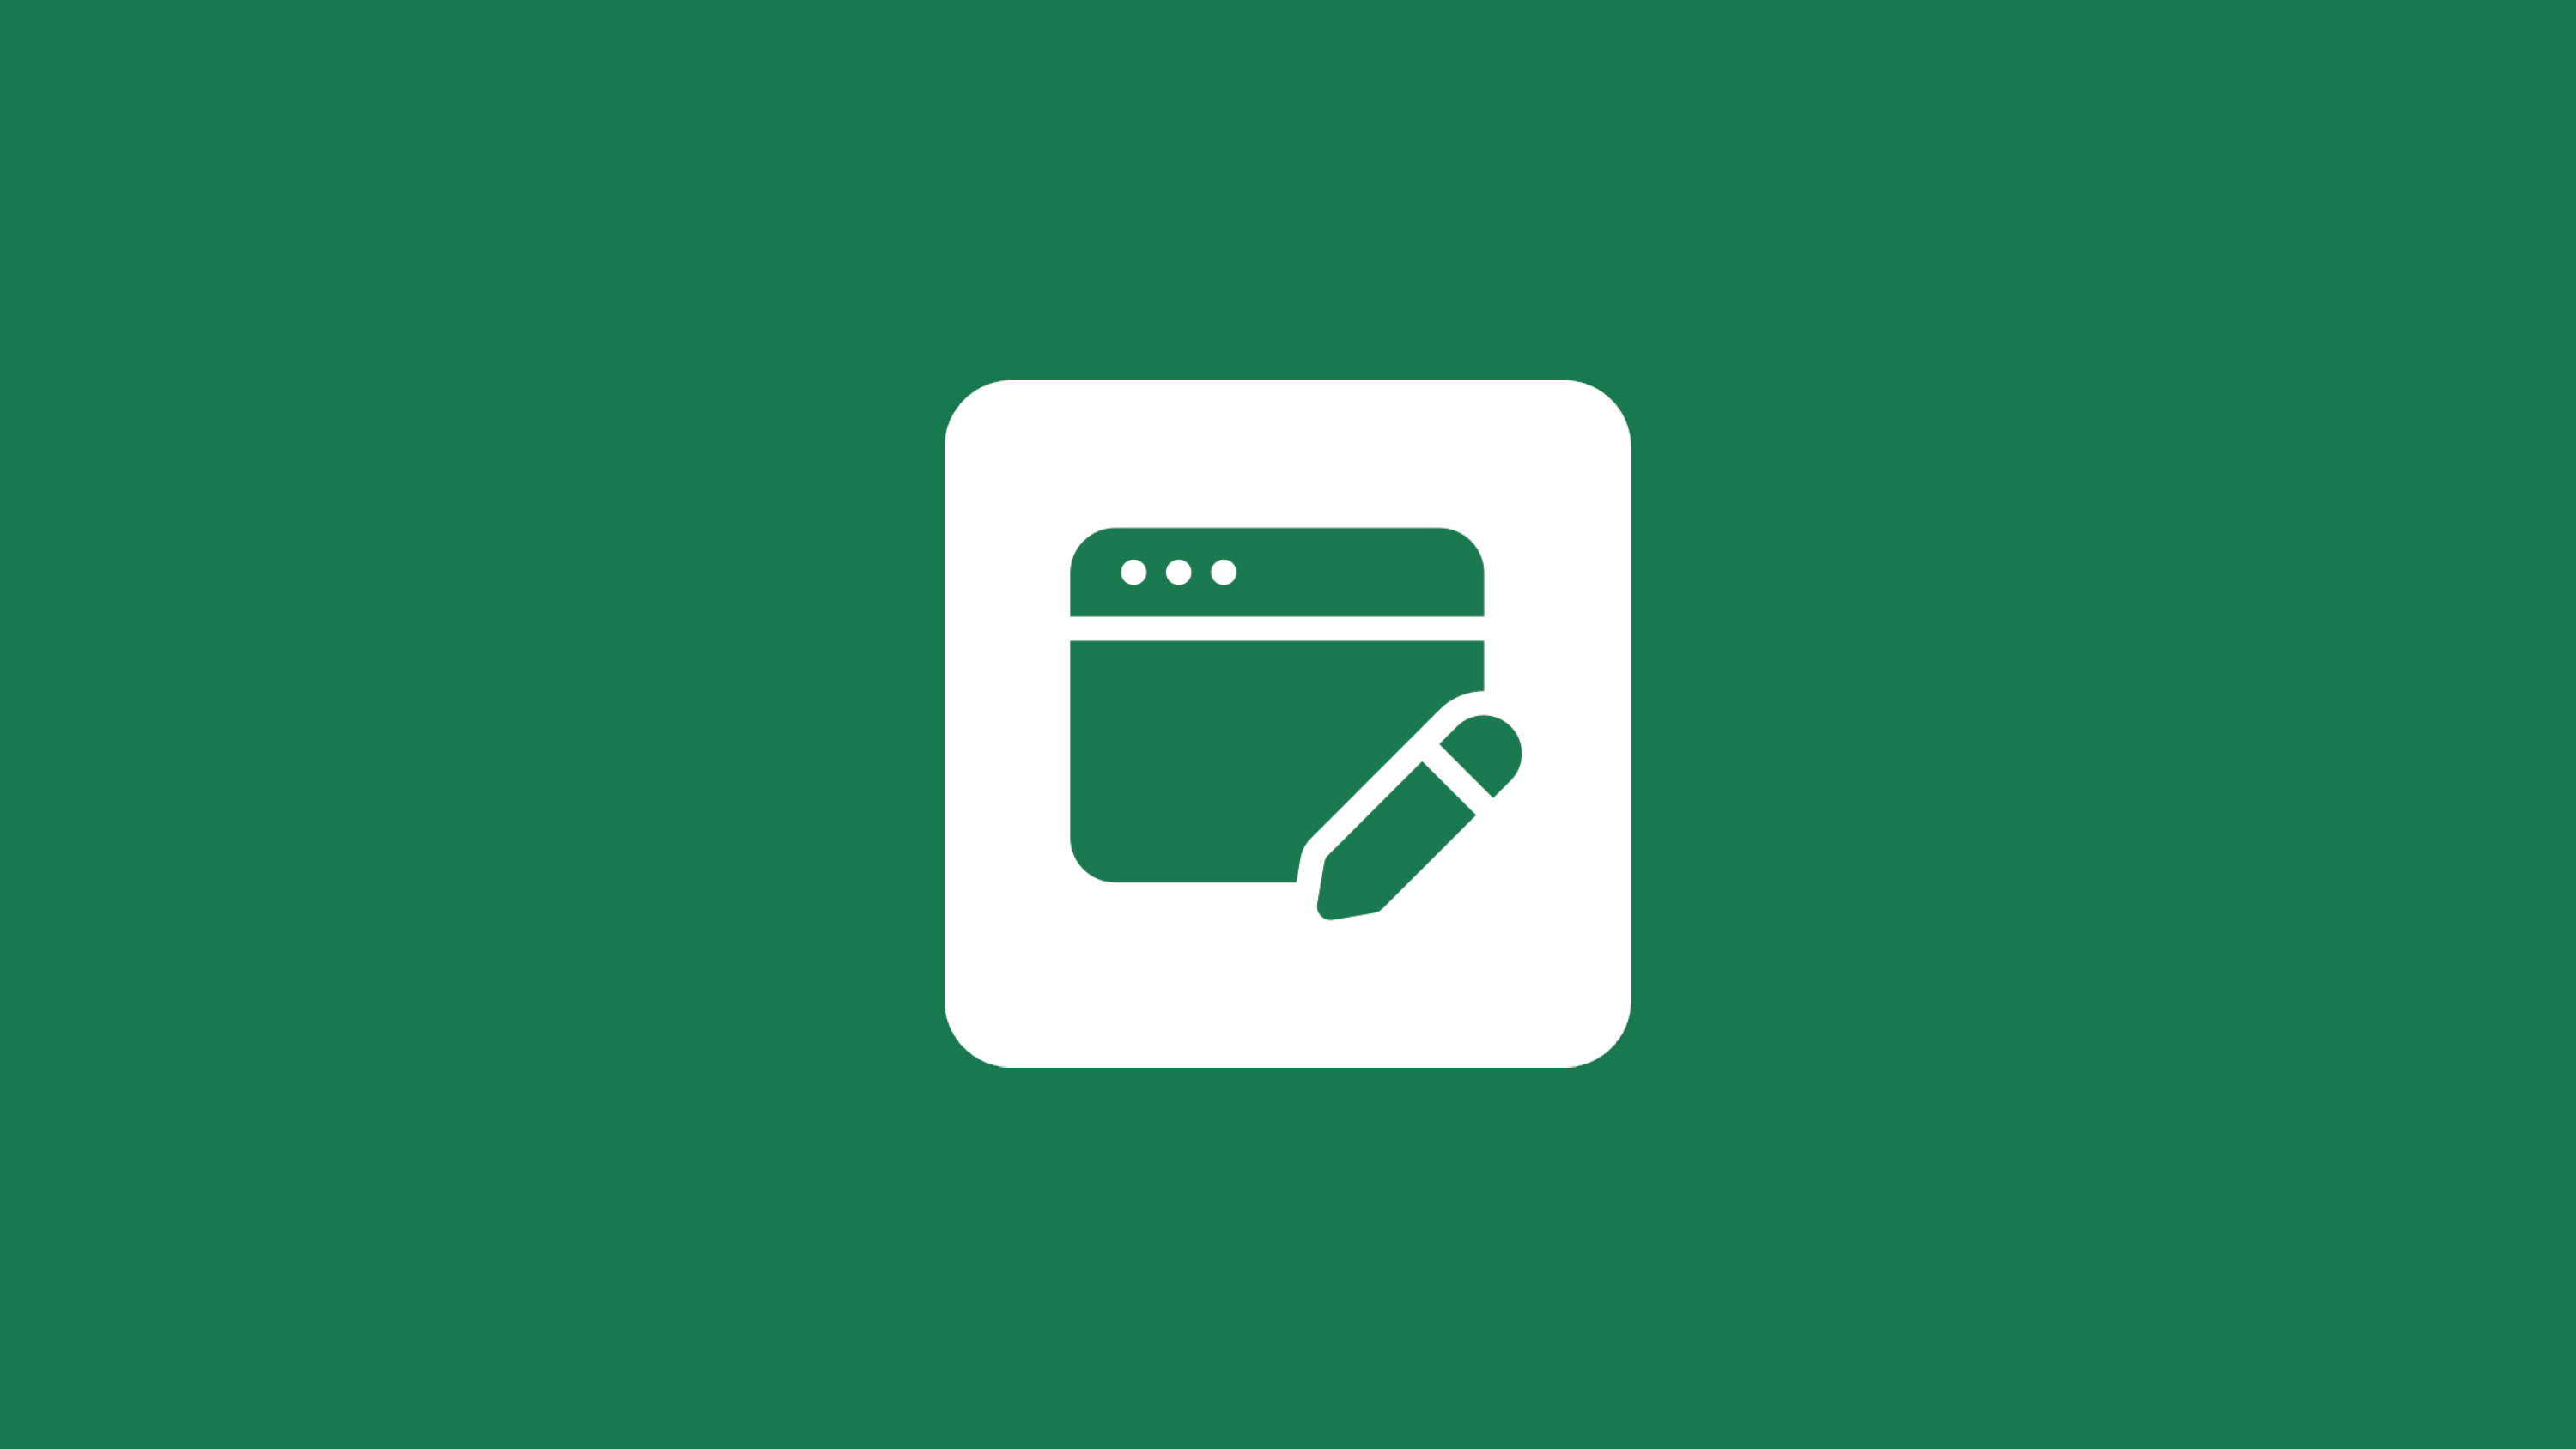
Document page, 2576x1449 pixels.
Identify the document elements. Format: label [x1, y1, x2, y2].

picture [944, 380, 1632, 1068]
